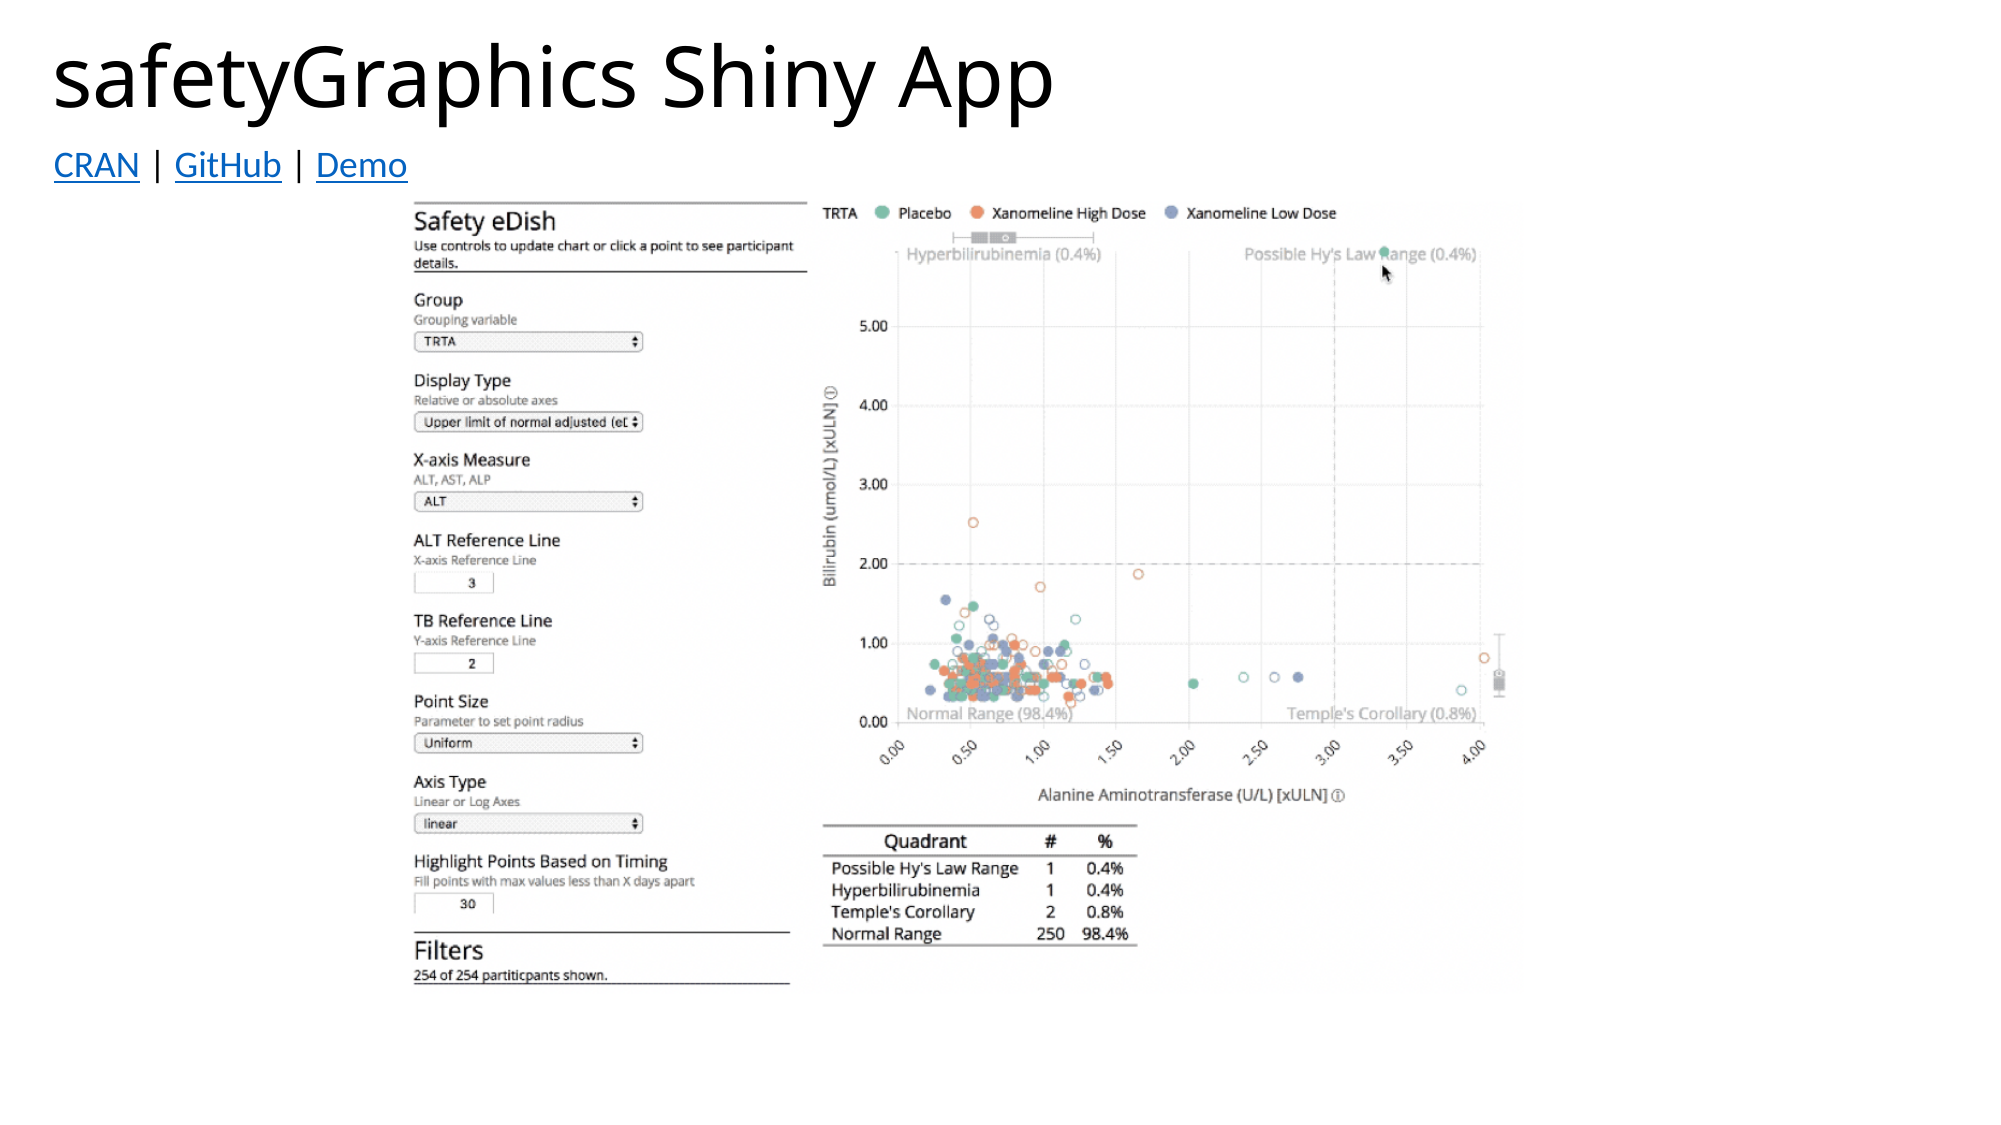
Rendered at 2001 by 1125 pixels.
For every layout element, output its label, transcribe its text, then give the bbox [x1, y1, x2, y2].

title safetyGraphics Shiny App [37, 26, 1261, 134]
picture [404, 193, 1524, 994]
text_box CRAN | GitHub | Demo [39, 133, 423, 193]
